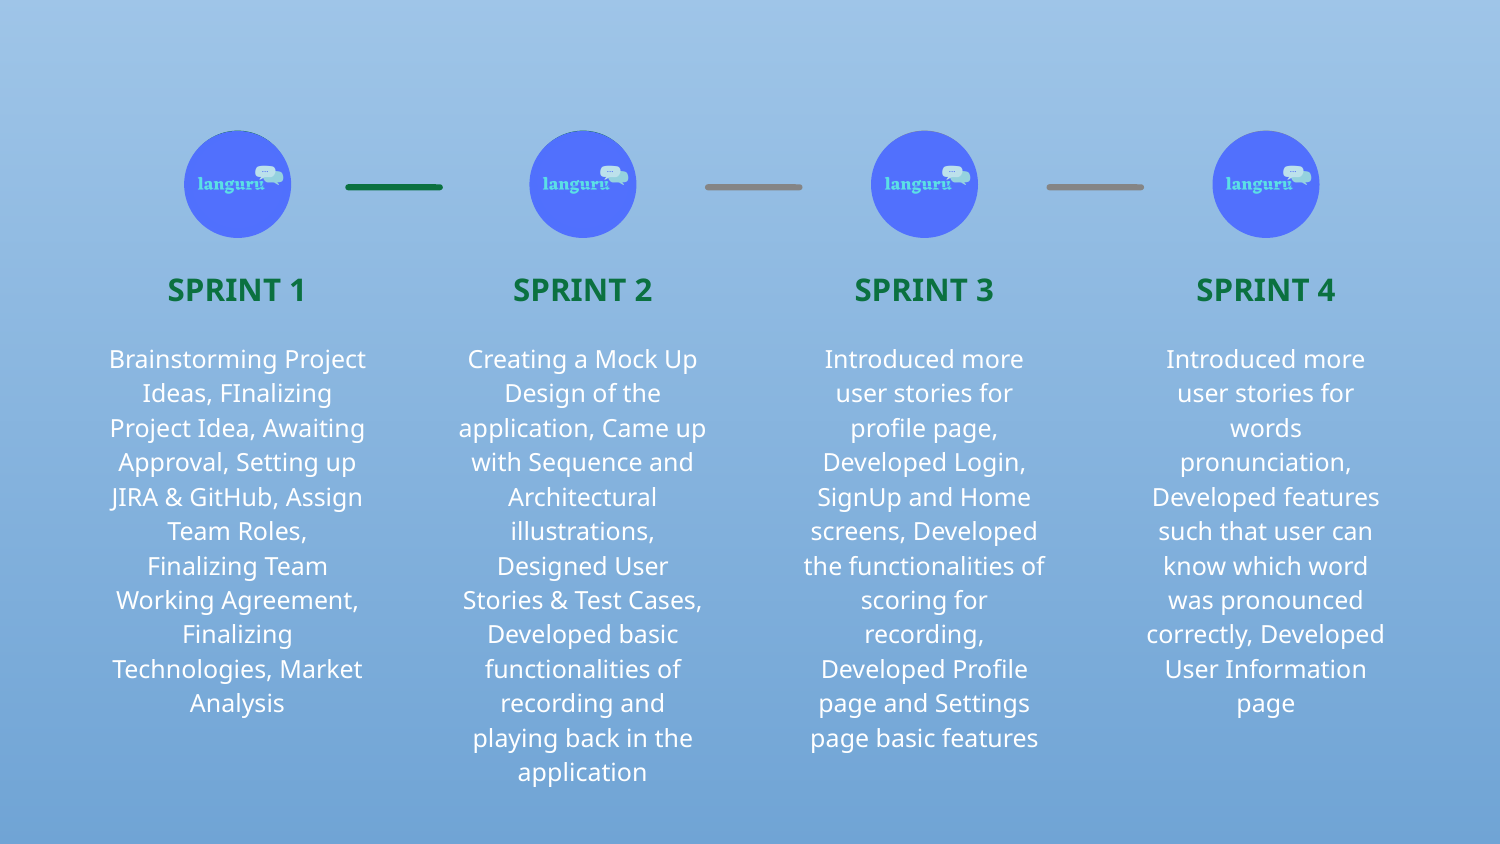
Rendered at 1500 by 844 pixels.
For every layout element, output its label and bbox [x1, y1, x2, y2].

text_box [386, 184, 437, 191]
text_box [784, 133, 1065, 446]
picture [870, 130, 979, 239]
text_box [93, 133, 382, 446]
text_box [1070, 184, 1120, 191]
text_box [442, 133, 724, 446]
text_box [1125, 133, 1407, 446]
text_box [729, 184, 778, 191]
picture [1212, 130, 1320, 239]
picture [529, 130, 637, 239]
picture [183, 130, 292, 239]
